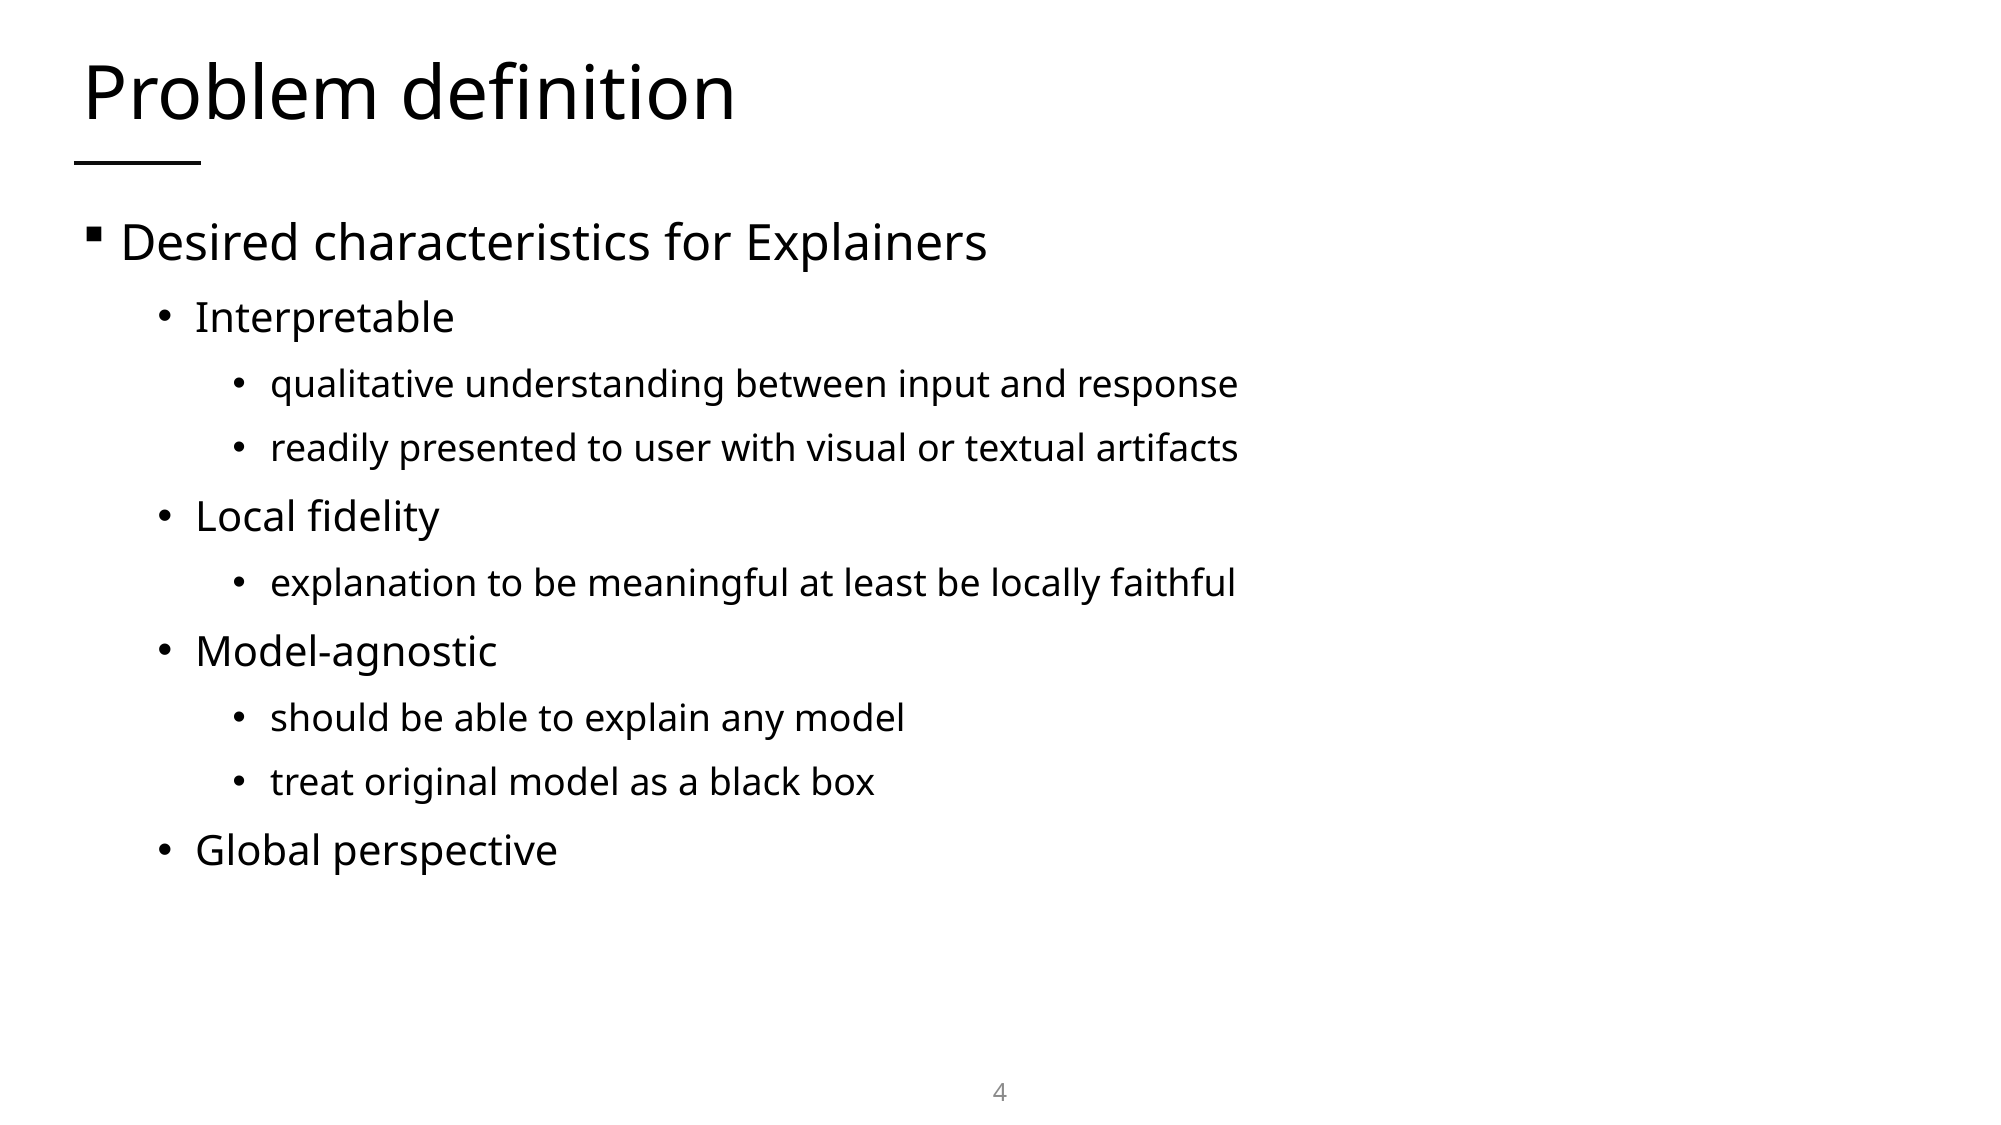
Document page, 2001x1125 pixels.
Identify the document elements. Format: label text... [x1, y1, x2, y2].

title Problem definition [67, 14, 1933, 175]
list Desired characteristics for Explainers Interpretable qualitative understanding between input and response readily presented to user with visual or textual artifacts Local fidelity explanation to be meaningful at least be locally faithful Model-agnostic should be able to explain any model treat original model as a black box Global perspective [67, 190, 1933, 1052]
slide_number 4 [774, 1063, 1225, 1124]
